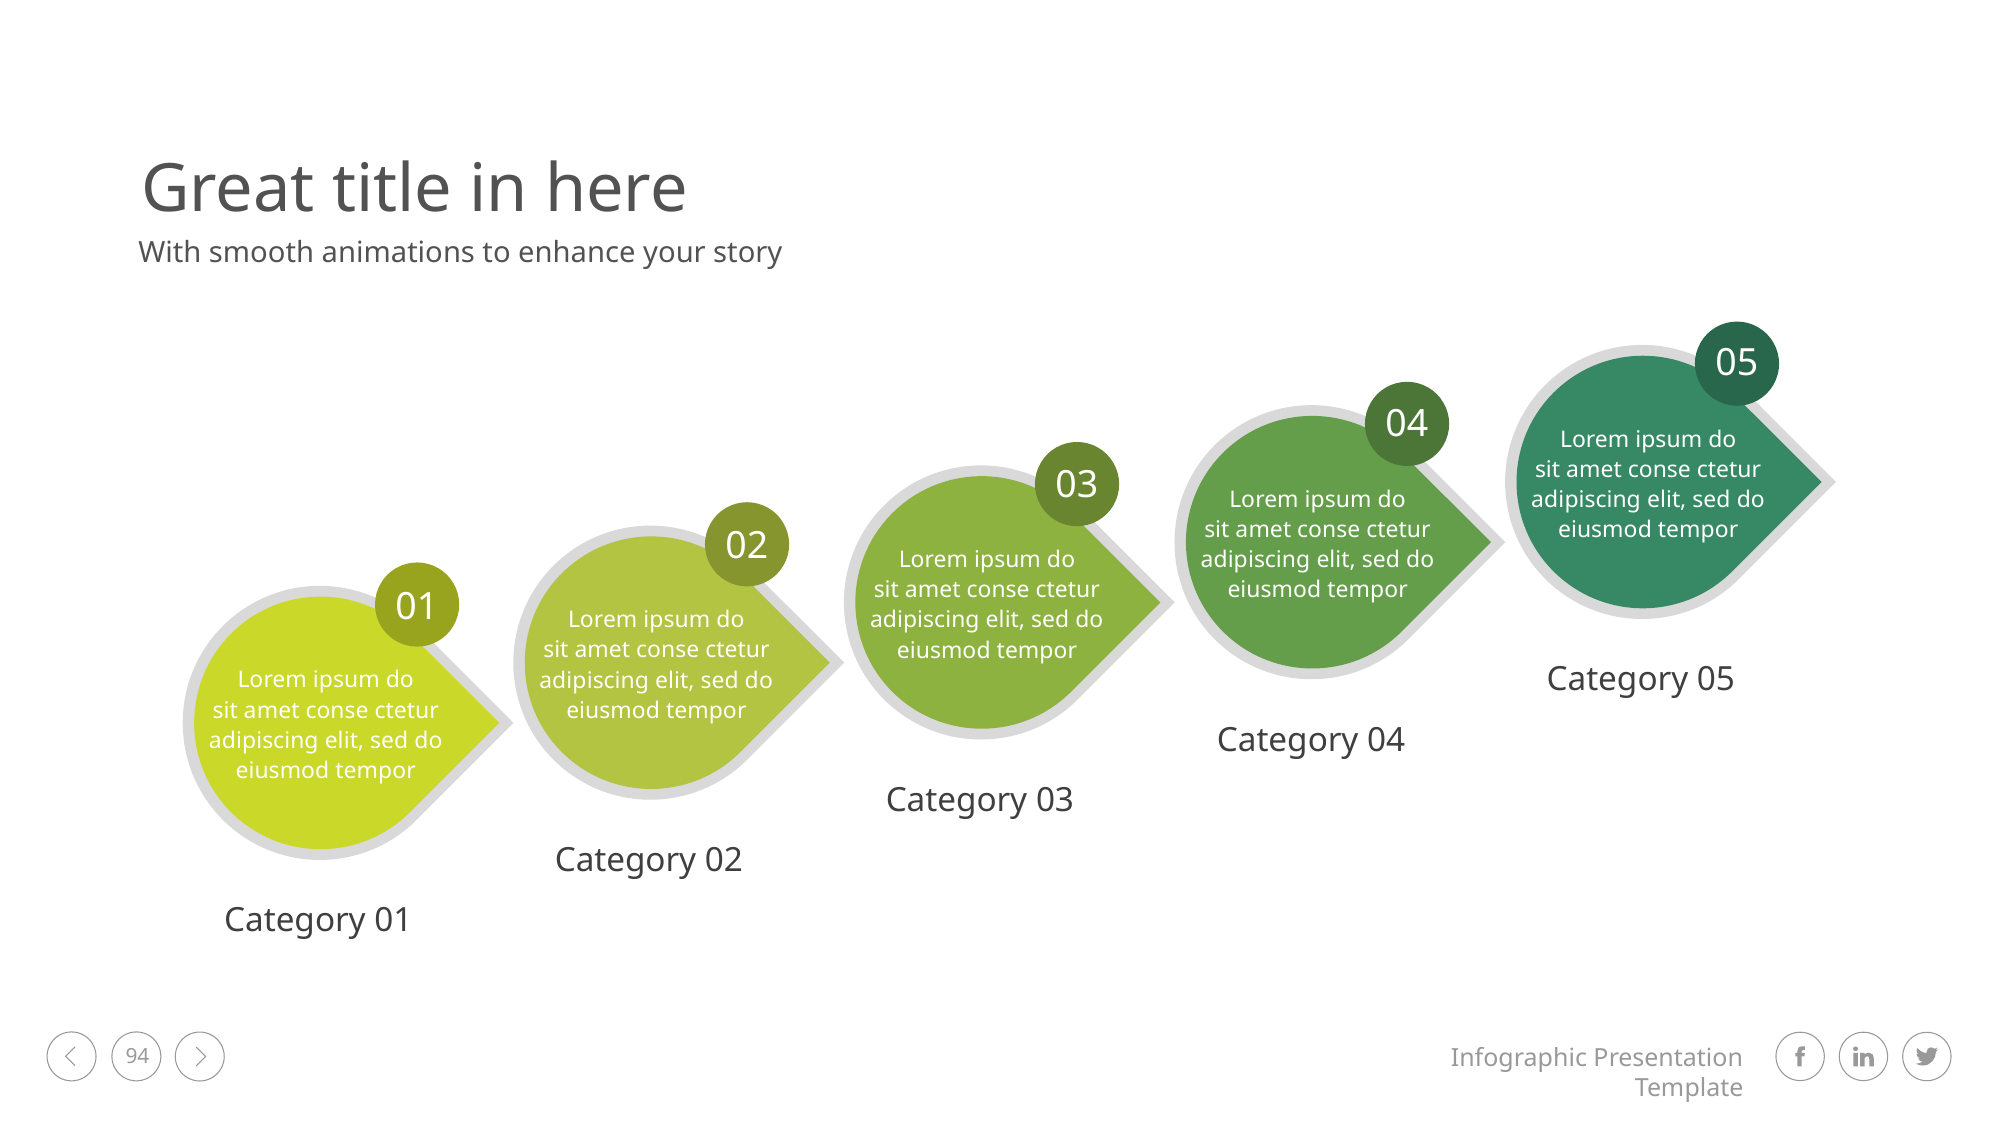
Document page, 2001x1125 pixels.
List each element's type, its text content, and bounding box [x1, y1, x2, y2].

slide_number 94 [88, 1026, 187, 1087]
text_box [1174, 381, 1506, 767]
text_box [513, 502, 845, 887]
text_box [1505, 321, 1836, 707]
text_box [182, 562, 514, 948]
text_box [135, 137, 786, 276]
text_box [843, 441, 1175, 827]
